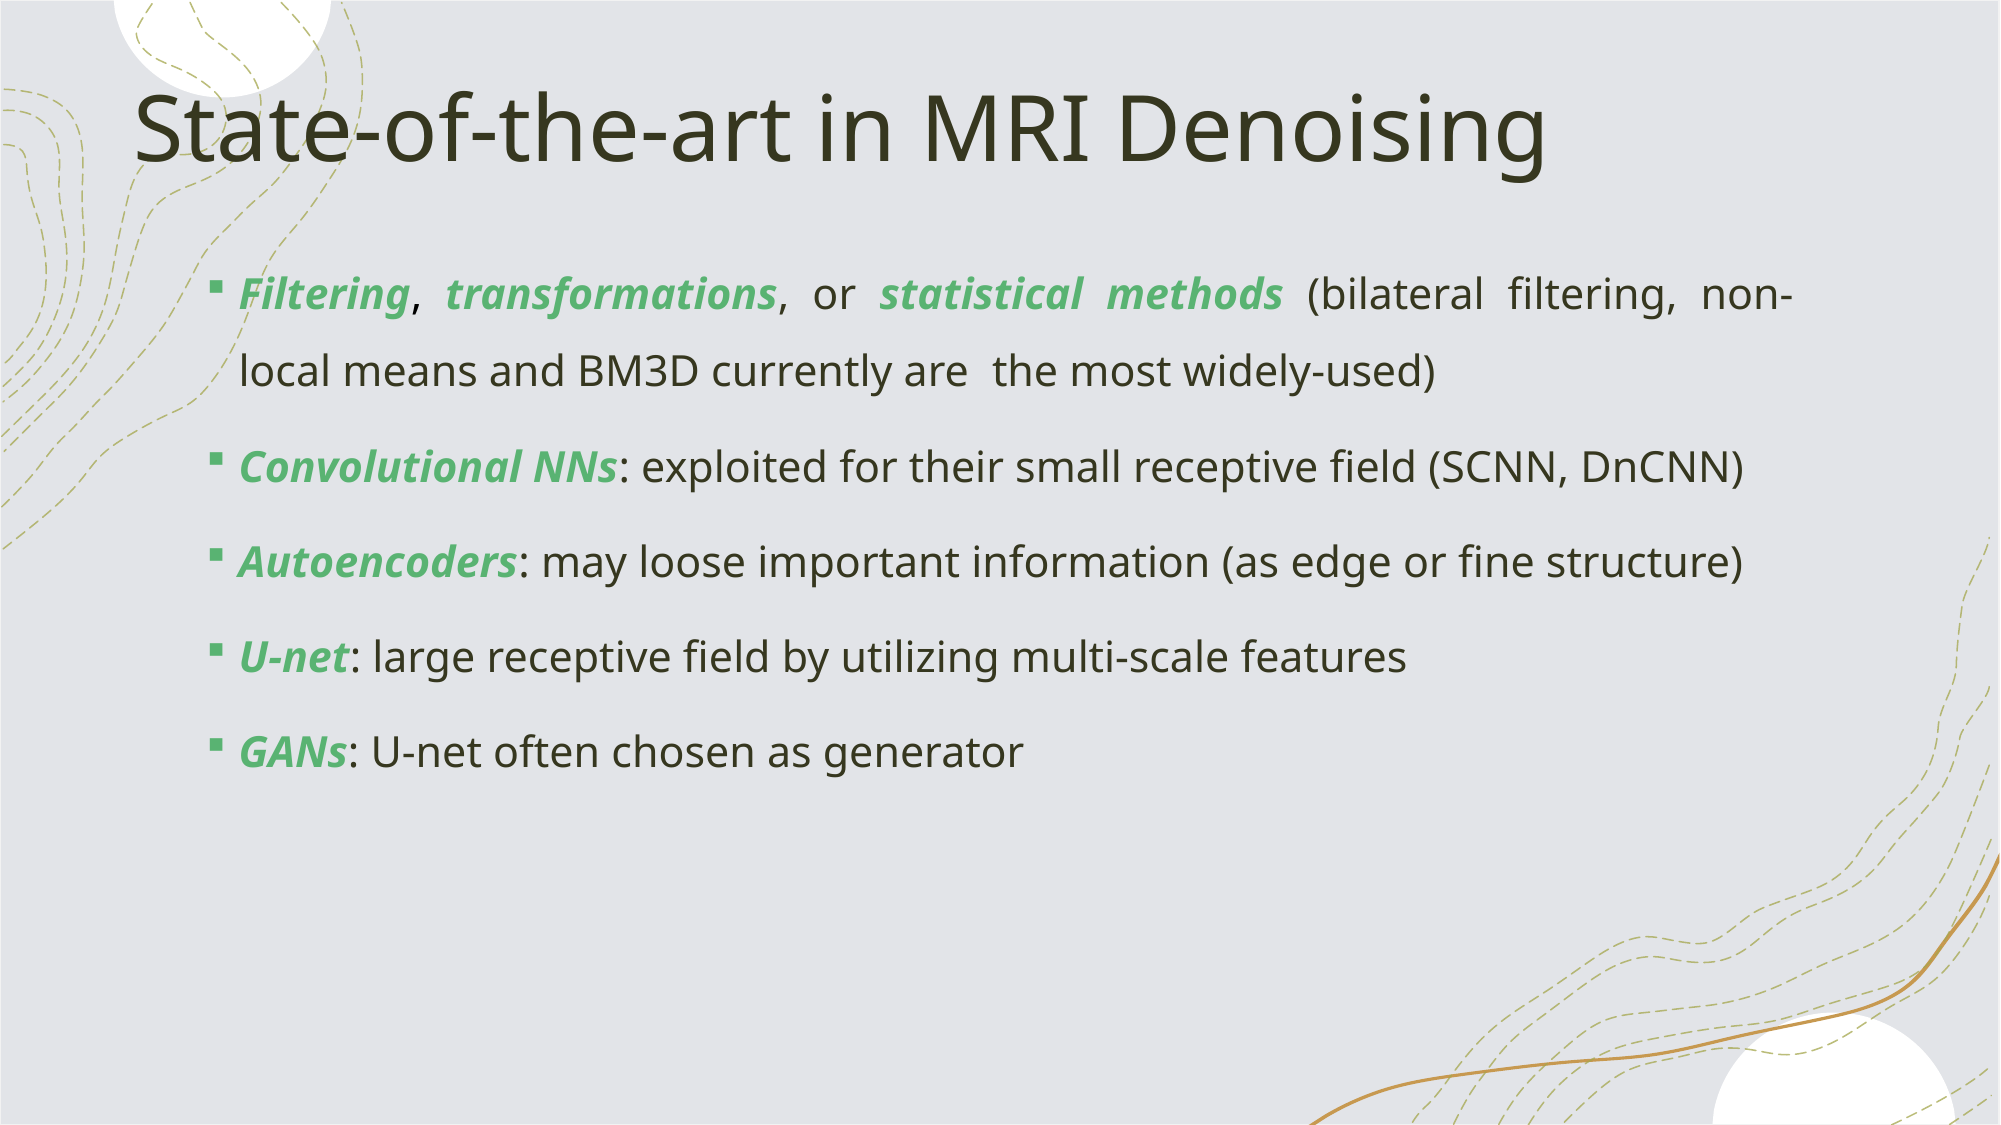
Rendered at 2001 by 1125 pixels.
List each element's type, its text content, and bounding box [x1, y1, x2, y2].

title State-of-the-art in MRI Denoising [118, 15, 1882, 234]
list Filtering, transformations, or statistical methods (bilateral filtering, non-local means and BM3D currently are the most widely-used) Convolutional NNs: exploited for their small receptive field (SCNN, DnCNN) Autoencoders: may loose important information (as edge or fine structure) U-net: large receptive field by utilizing multi-scale features GANs: U-net often chosen as generator [191, 233, 1809, 892]
